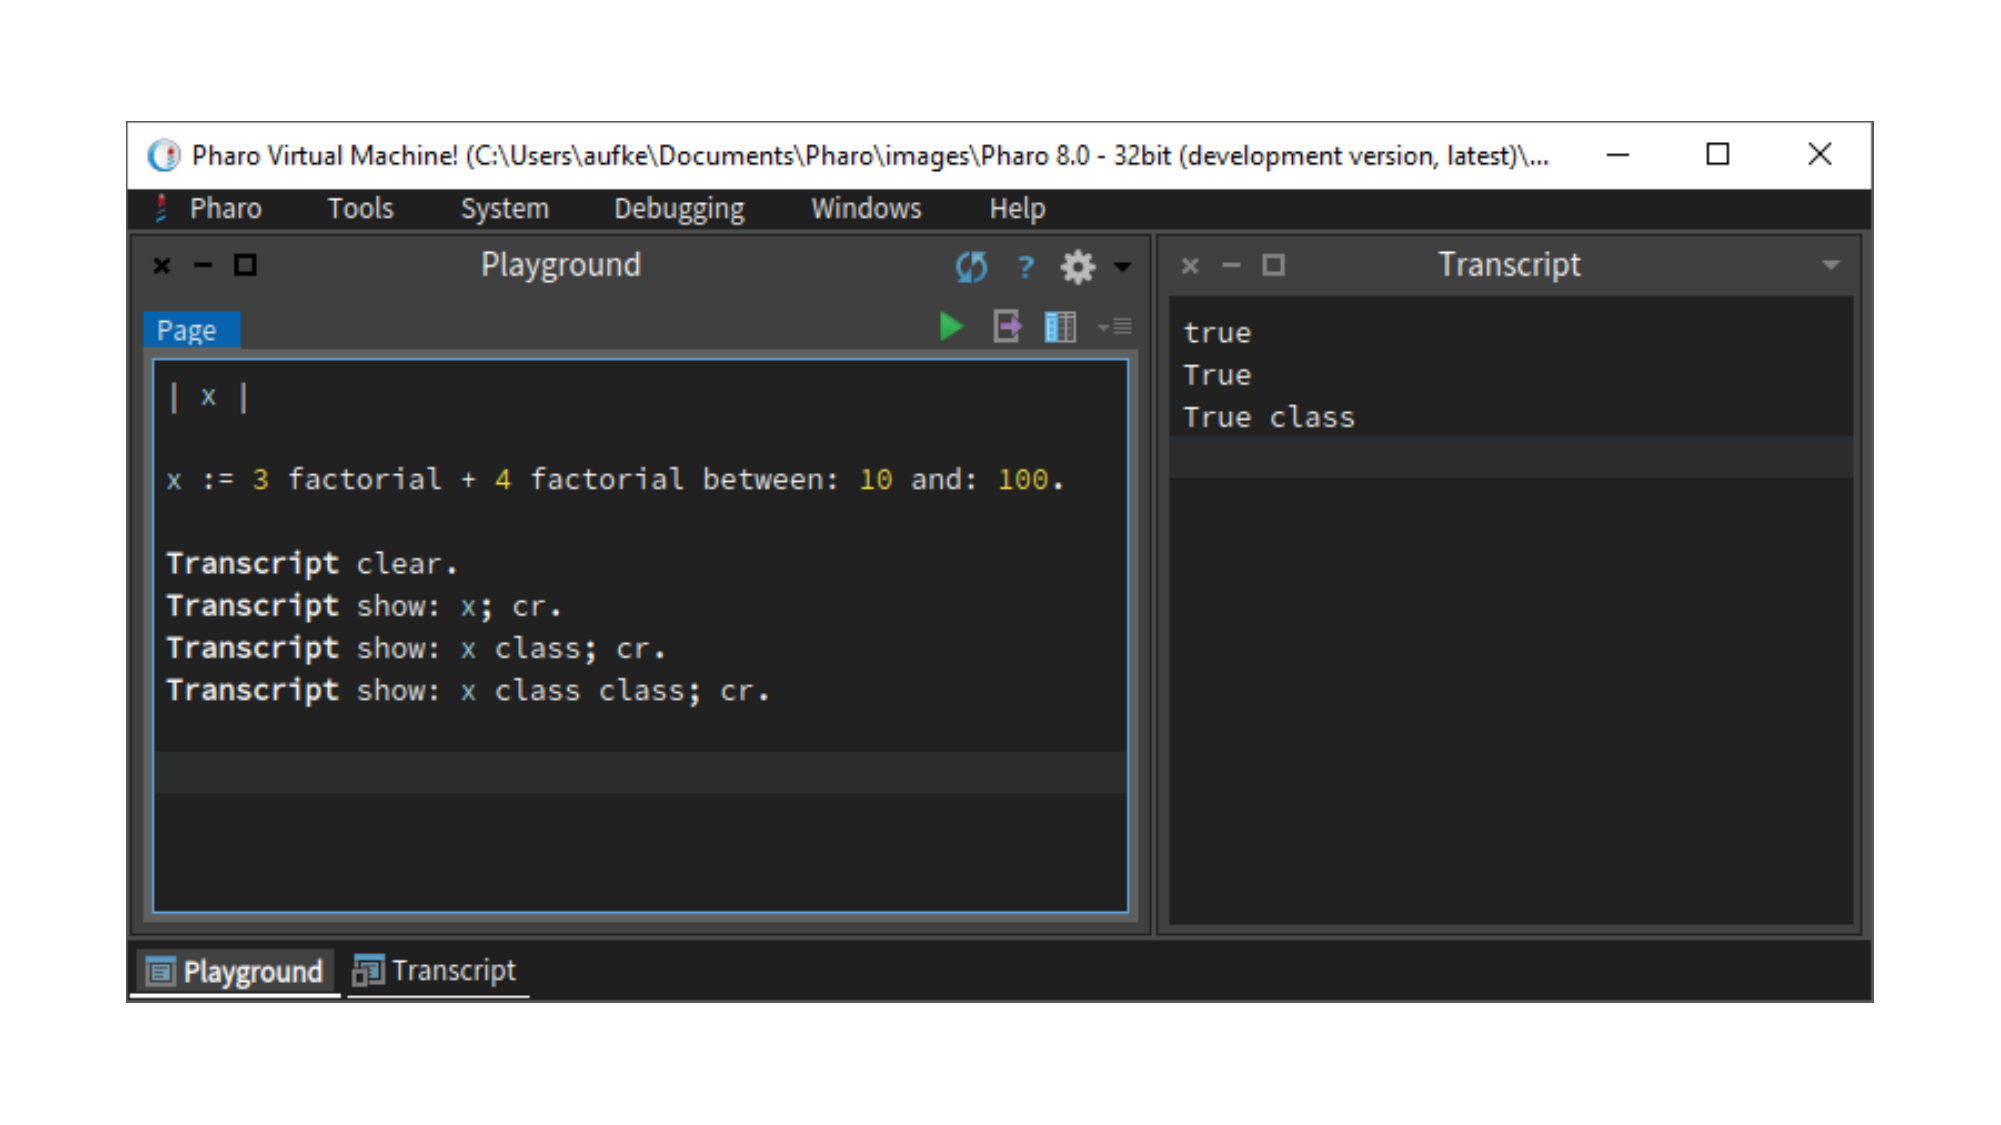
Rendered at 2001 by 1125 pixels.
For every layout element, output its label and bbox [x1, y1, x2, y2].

picture [126, 121, 1874, 1003]
